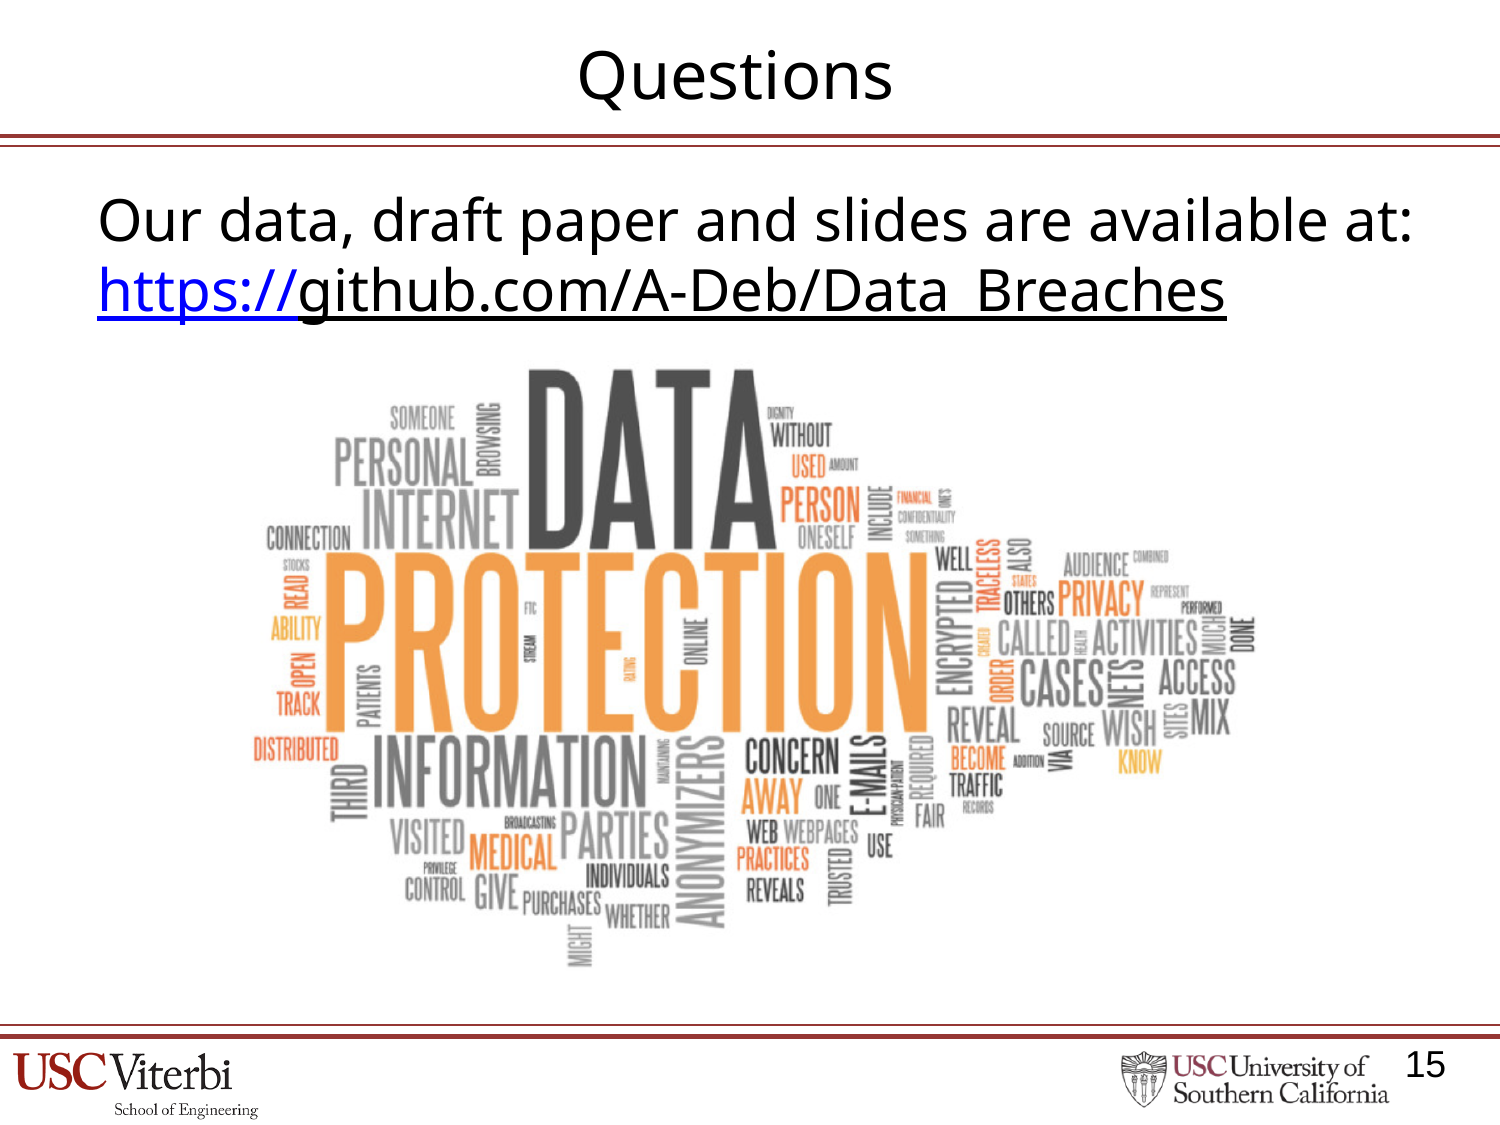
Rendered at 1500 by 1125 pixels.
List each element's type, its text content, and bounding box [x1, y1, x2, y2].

picture [235, 316, 1269, 1004]
slide_number 15 [1389, 1019, 1480, 1106]
picture [1100, 1042, 1422, 1124]
picture [0, 1046, 287, 1123]
title Questions [37, 10, 1435, 136]
list Our data, draft paper and slides are available at: https://github.com/A-Deb/Data_Breaches [53, 168, 1451, 916]
